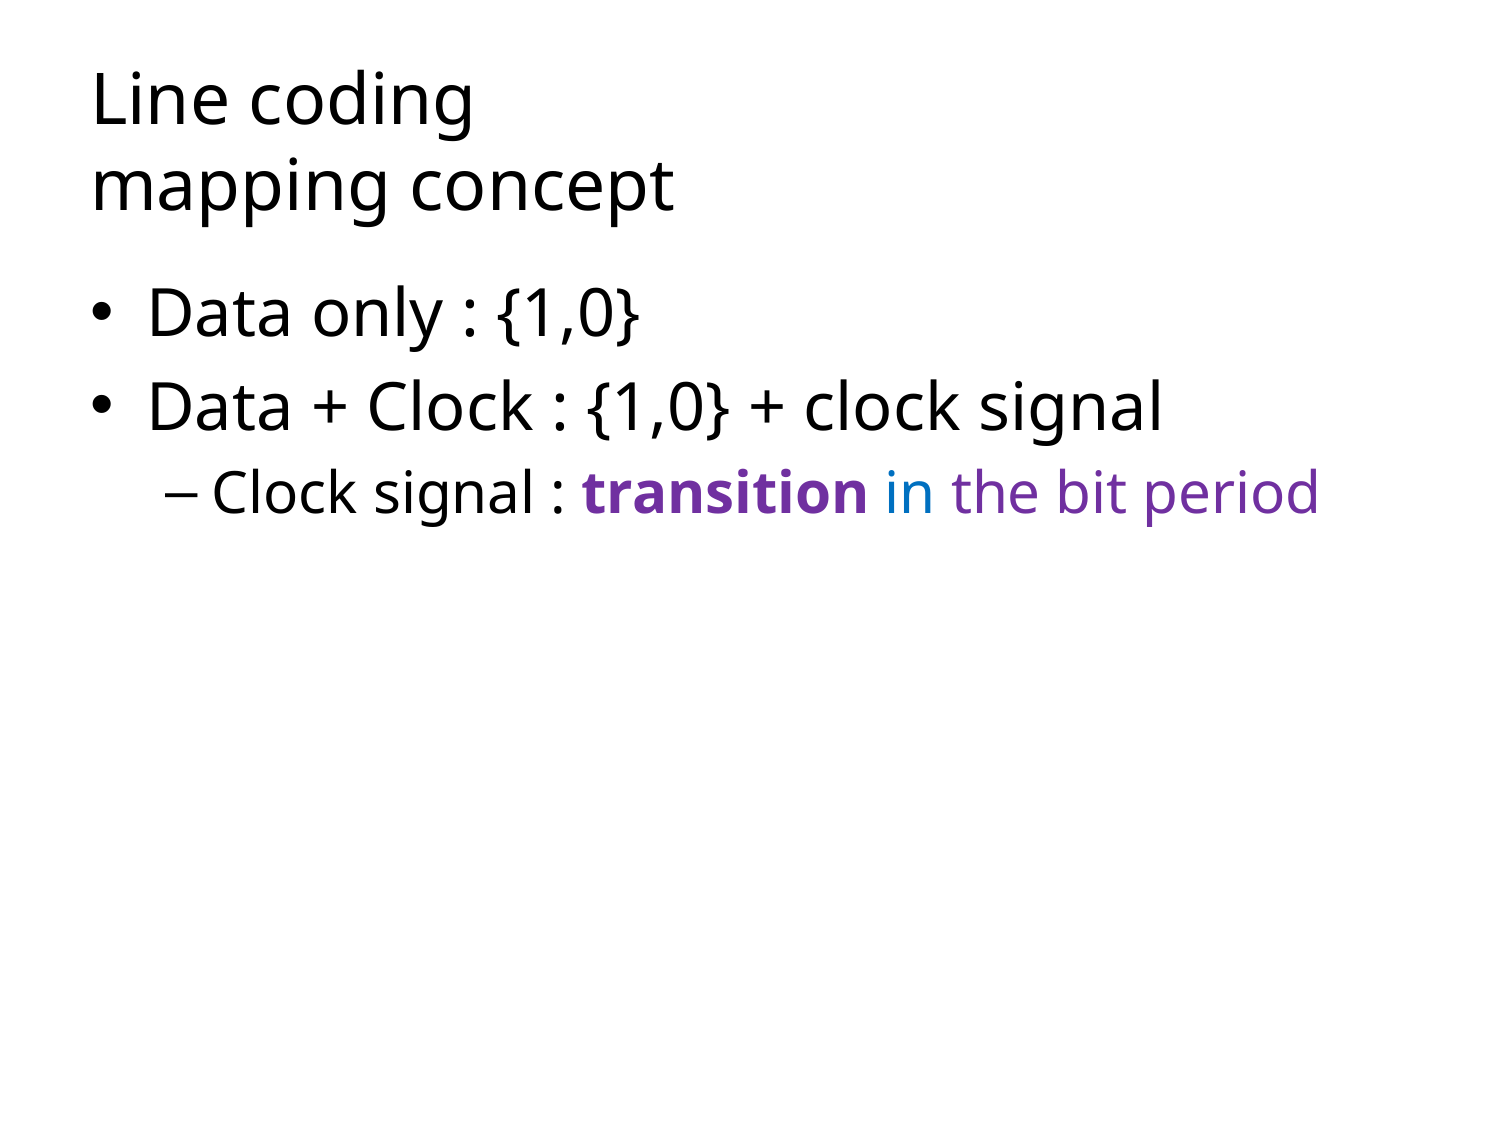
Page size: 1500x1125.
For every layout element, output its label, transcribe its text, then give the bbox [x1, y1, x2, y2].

list Data only : {1,0} Data + Clock : {1,0} + clock signal Clock signal : transition in the bit period [75, 262, 1425, 1005]
title Line coding mapping concept [75, 45, 1425, 233]
